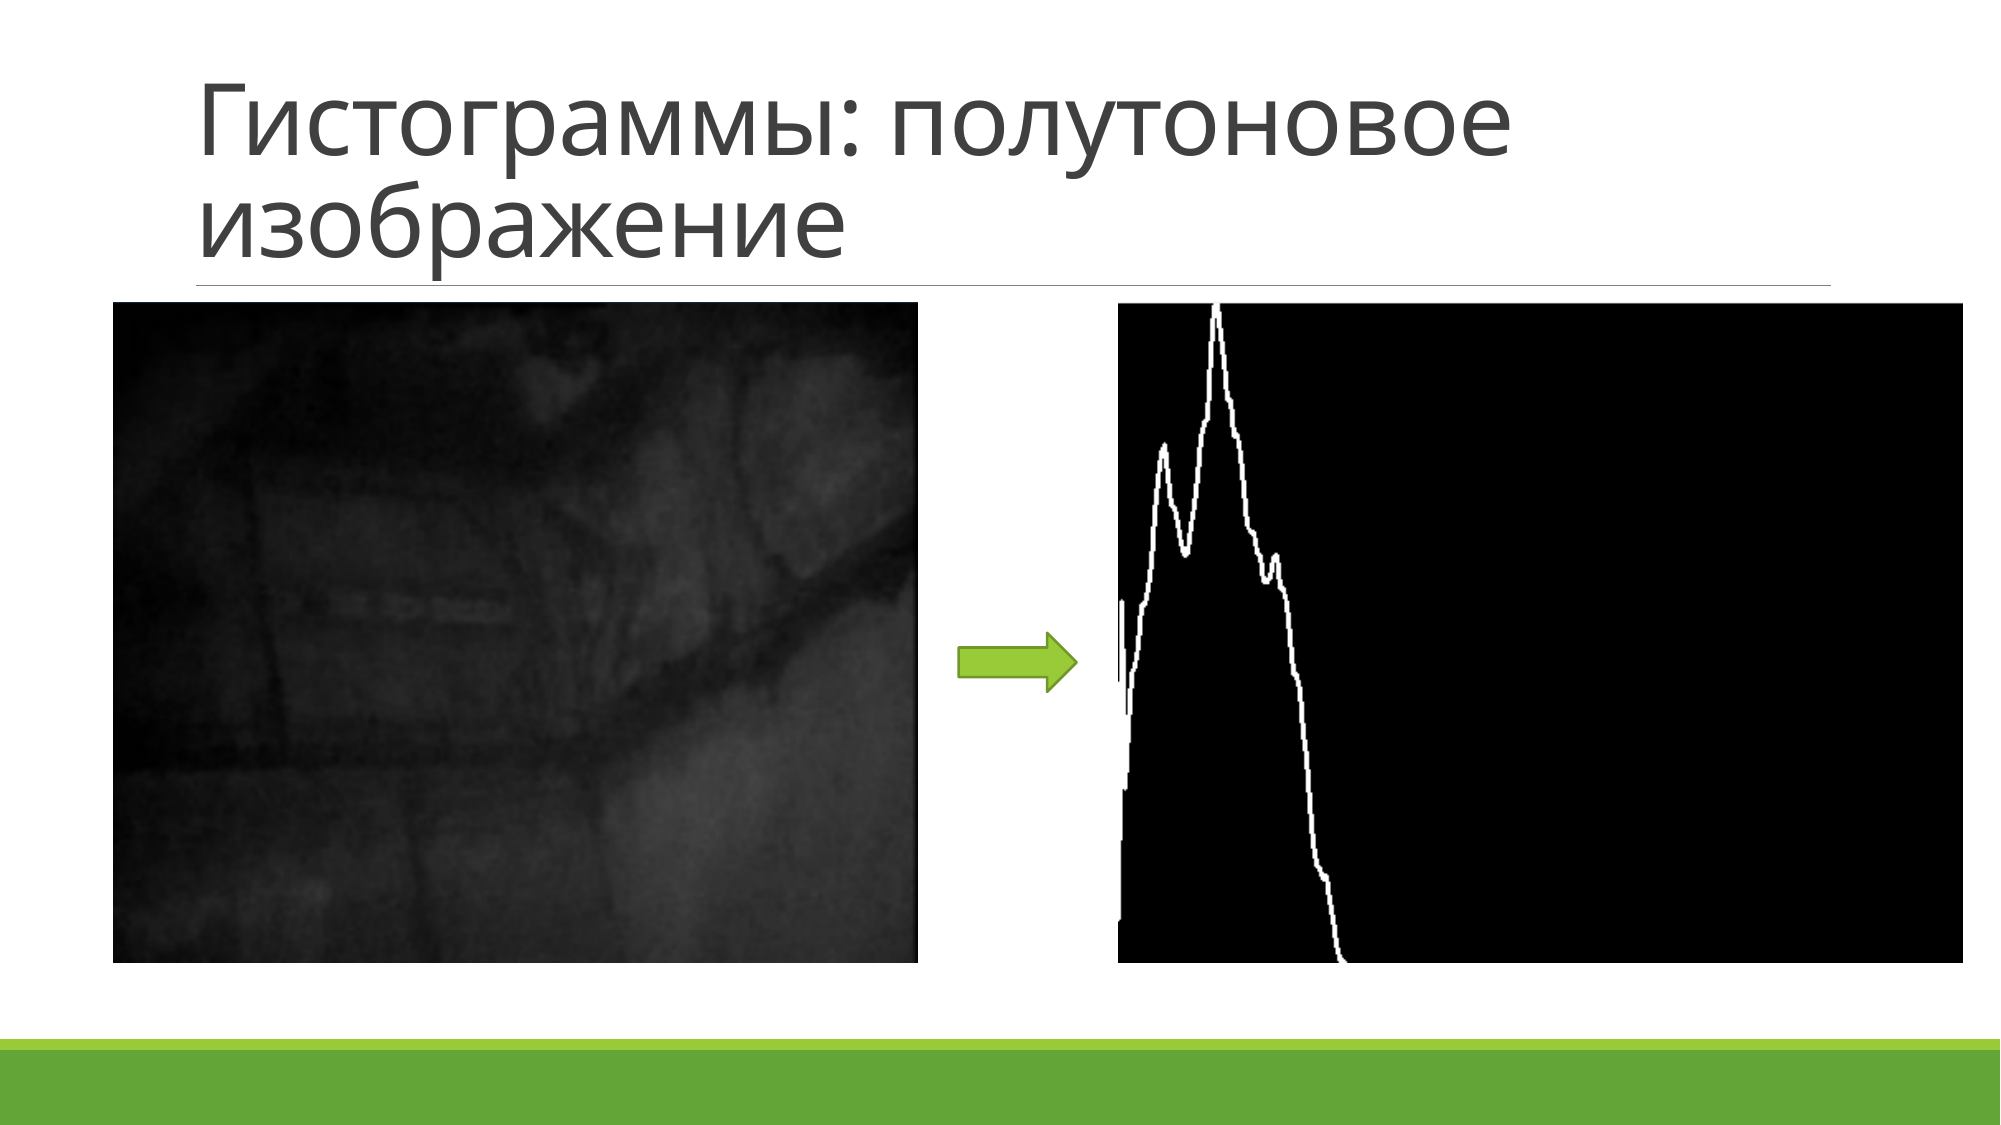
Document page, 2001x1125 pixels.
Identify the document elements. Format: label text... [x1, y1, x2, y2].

text_box [957, 631, 1078, 694]
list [112, 302, 918, 964]
title Гистограммы: полутоновое изображение [180, 47, 1830, 285]
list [1117, 302, 1964, 964]
